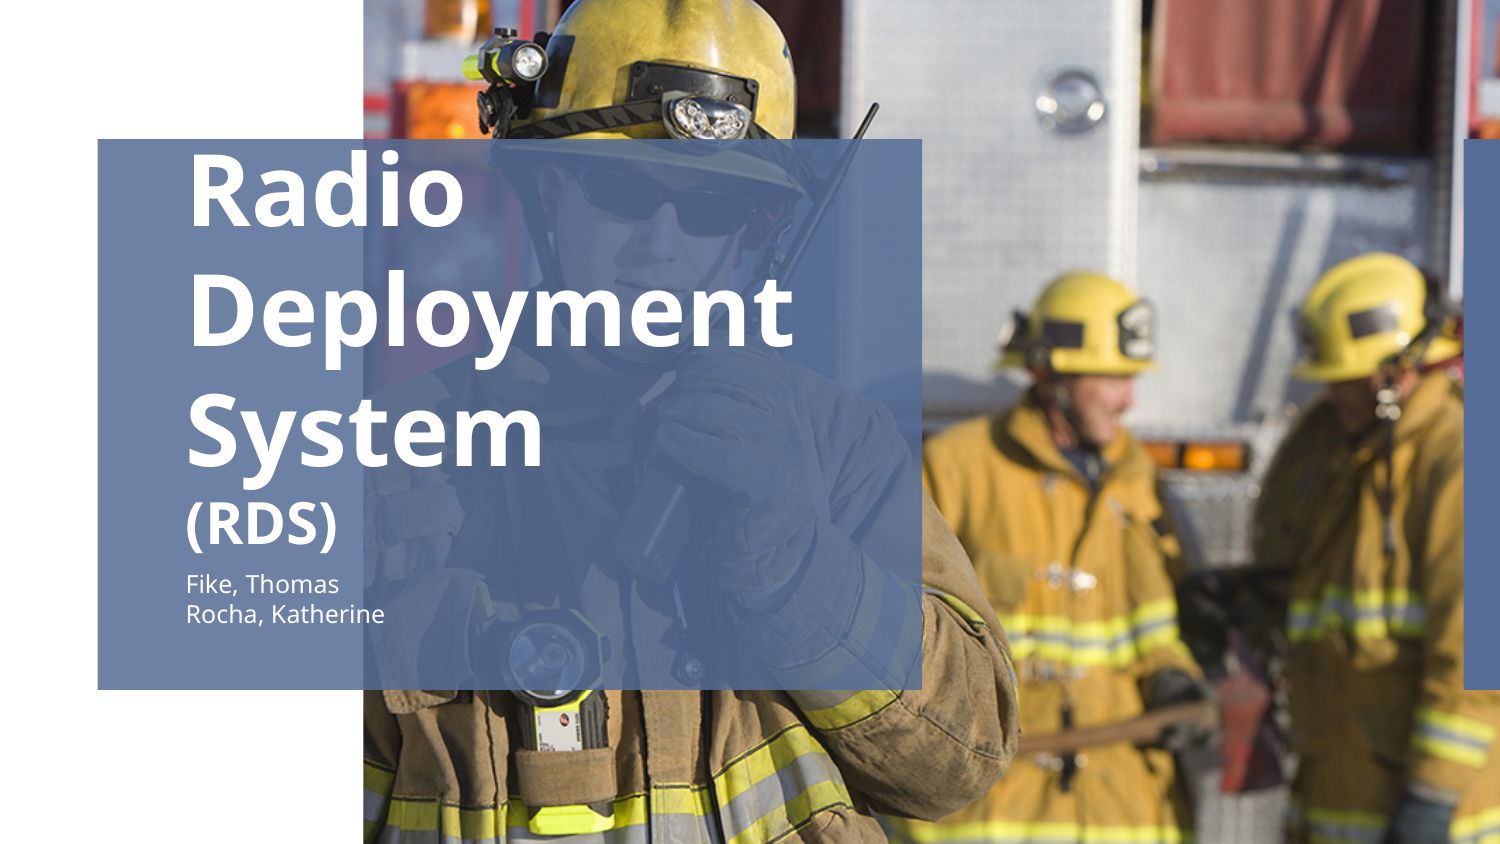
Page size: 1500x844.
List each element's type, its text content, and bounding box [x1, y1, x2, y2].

subtitle Fike, Thomas Rocha, Katherine [170, 572, 357, 644]
picture [362, 0, 1500, 844]
text_box [97, 139, 357, 690]
title Radio Deployment System (RDS) [170, 279, 357, 572]
